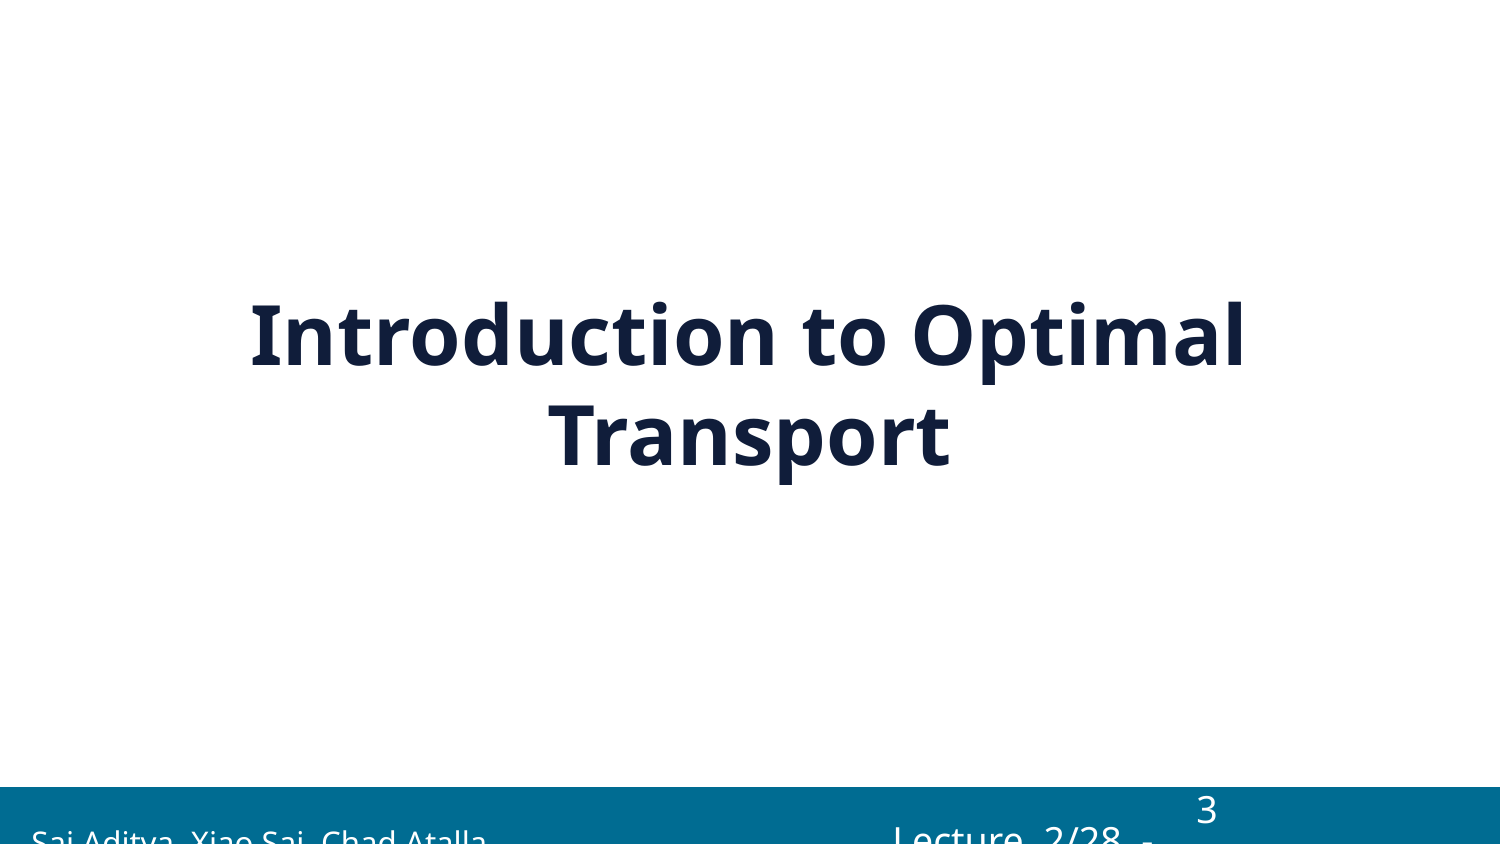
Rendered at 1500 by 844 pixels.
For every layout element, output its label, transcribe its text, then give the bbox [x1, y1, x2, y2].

title Introduction to Optimal Transport [75, 333, 1425, 432]
slide_number ‹#› [1156, 787, 1226, 836]
list Sai Aditya, Xiao Sai, Chad Atalla Lecture 2/28 - [0, 787, 1500, 844]
